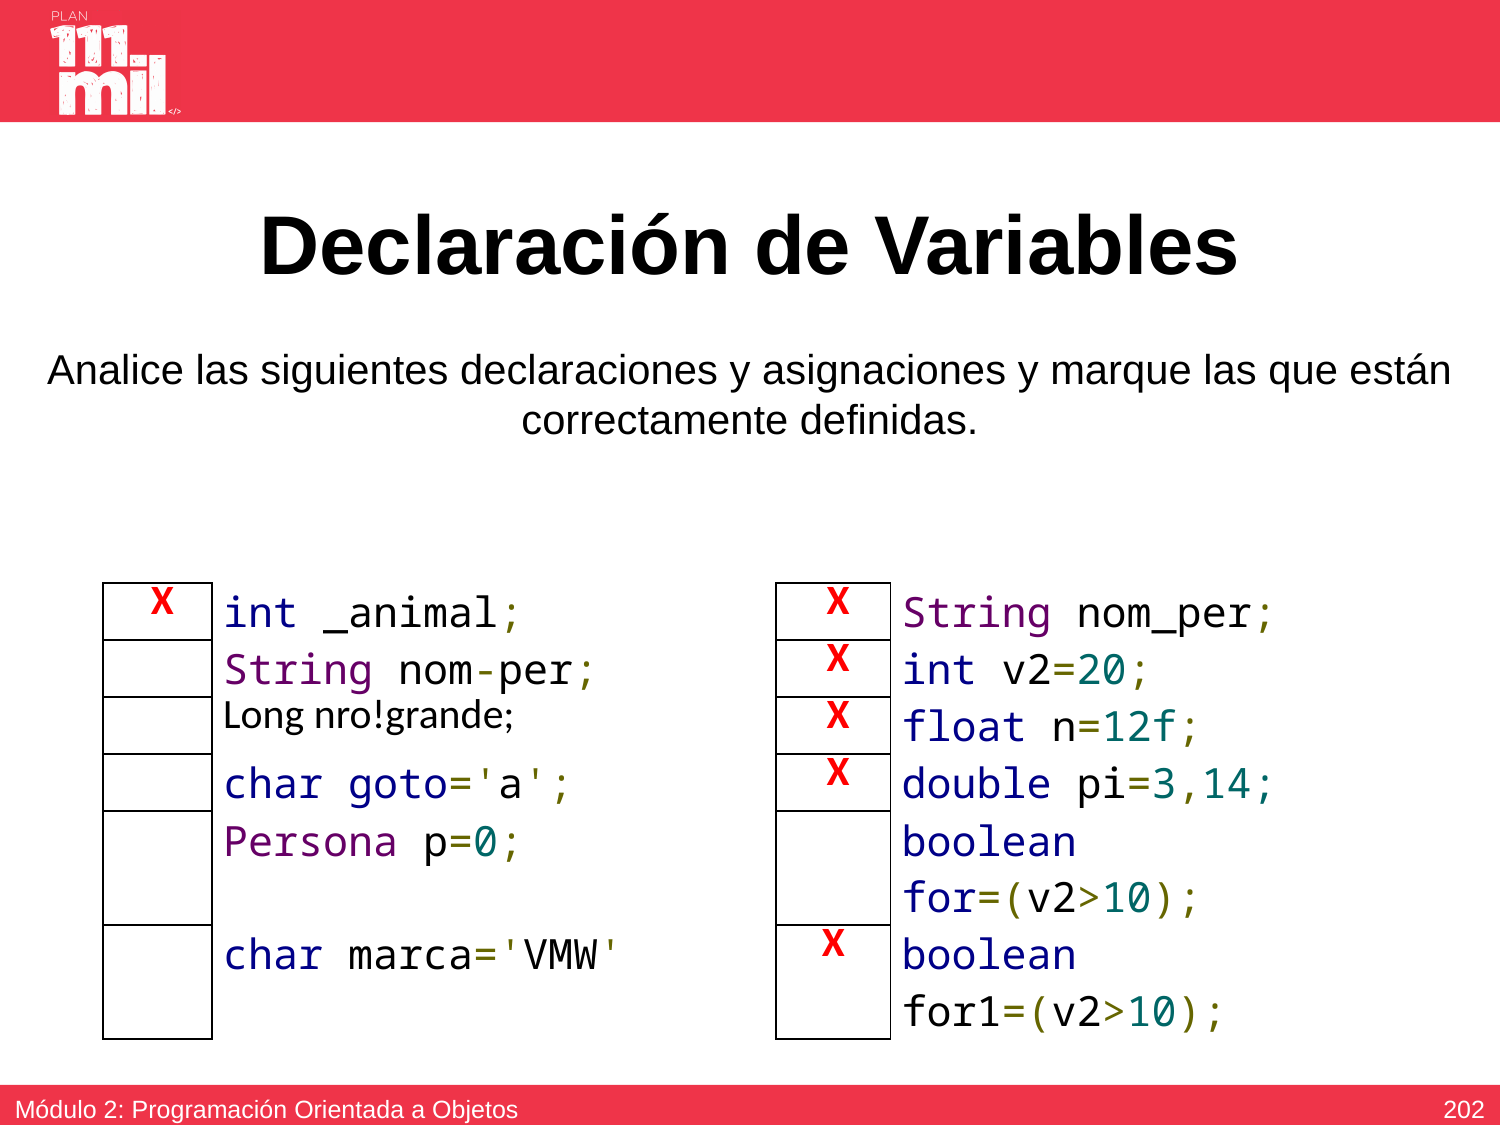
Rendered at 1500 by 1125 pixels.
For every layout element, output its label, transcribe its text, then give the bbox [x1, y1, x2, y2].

table_header X [104, 584, 211, 639]
table_cell boolean for=(v2>10); [891, 811, 1397, 925]
footer Módulo 2: Programación Orientada a Objetos [0, 1078, 555, 1125]
table_cell [104, 755, 211, 810]
table_cell X [777, 641, 890, 696]
table_header int _animal; [213, 583, 775, 640]
table_cell float n=12f; [891, 697, 1397, 754]
text_box Analice las siguientes declaraciones y asignaciones y marque las que están correctamente definidas. [0, 335, 1500, 451]
slide_number 201 [1162, 1078, 1500, 1125]
table_cell [777, 812, 890, 924]
table_cell [104, 926, 211, 1038]
table_cell X [777, 755, 890, 810]
table_cell Long nro!grande; [213, 697, 775, 754]
table_cell [104, 641, 211, 696]
table_cell char marca='VMW' [213, 925, 775, 1039]
table_cell String nom-per; [213, 640, 775, 697]
table_cell double pi=3,14; [891, 754, 1397, 811]
table_cell X [777, 926, 890, 1038]
table_header X [777, 584, 890, 639]
table_cell Persona p=0; [213, 811, 775, 925]
table_cell [104, 812, 211, 924]
table_cell int v2=20; [891, 640, 1397, 697]
table_cell X [777, 698, 890, 753]
table_cell char goto='a'; [213, 754, 775, 811]
table_cell [104, 698, 211, 753]
table_header String nom_per; [891, 583, 1397, 640]
title Declaración de Variables [103, 147, 1397, 335]
table_cell boolean for1=(v2>10); [891, 925, 1397, 1039]
